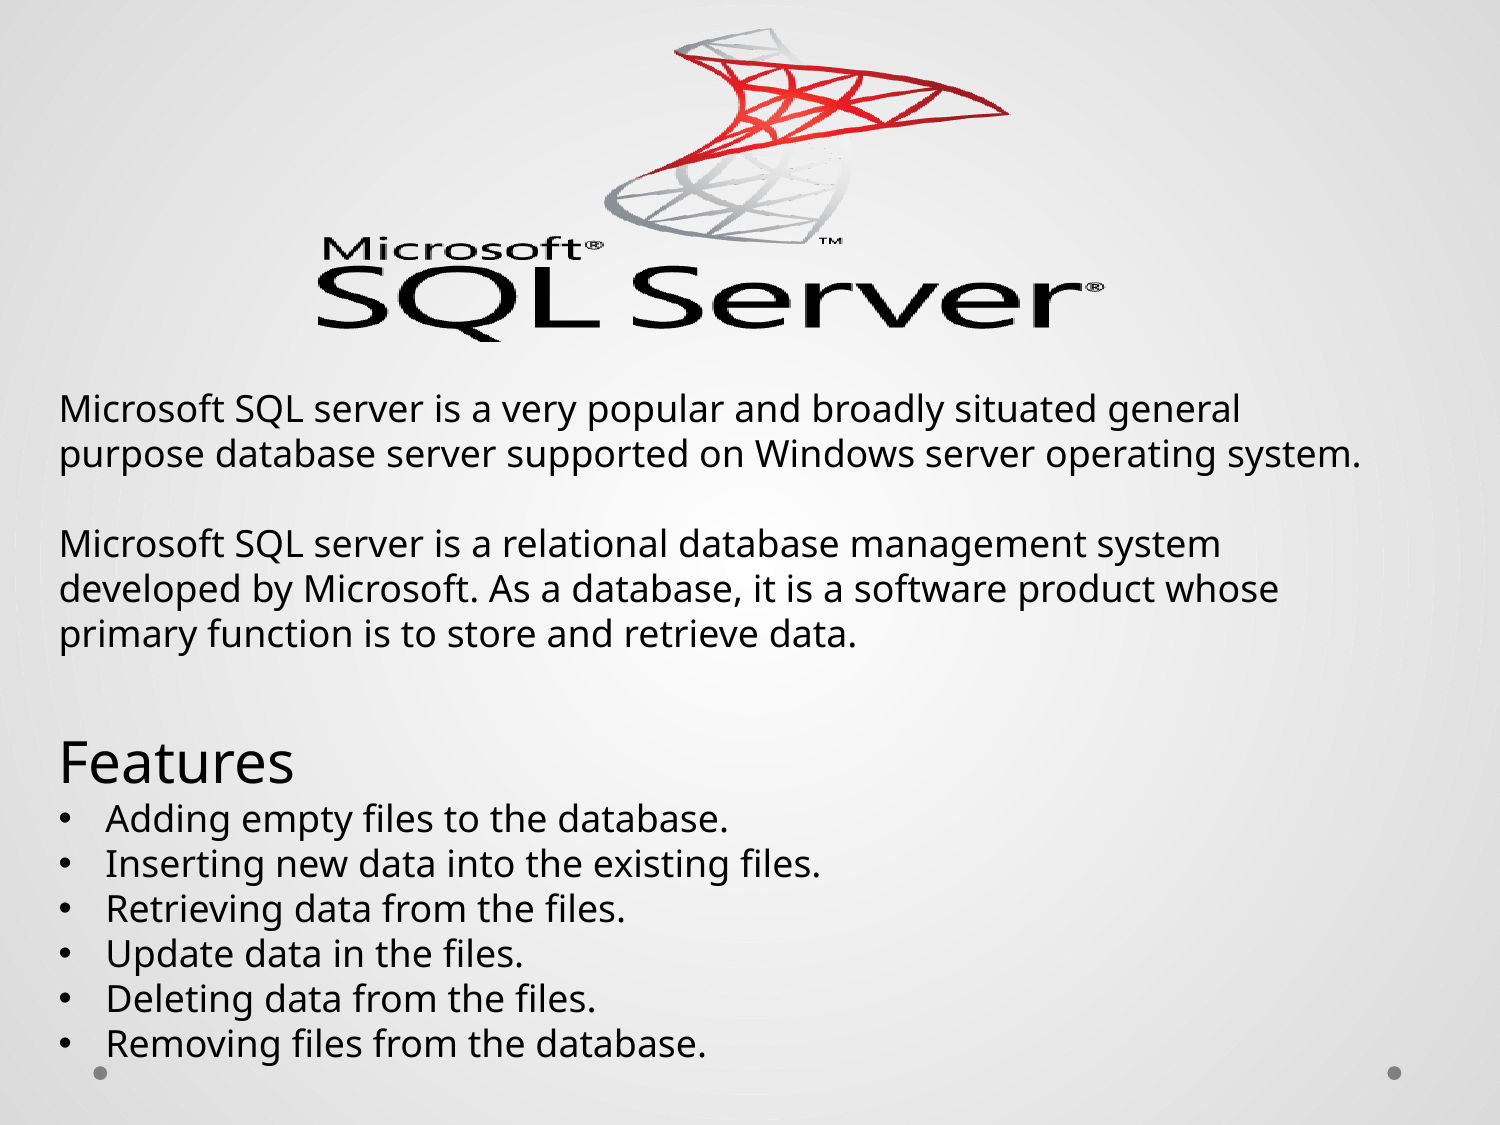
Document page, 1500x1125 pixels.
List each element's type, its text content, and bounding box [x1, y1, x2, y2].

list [312, 24, 1113, 346]
text_box Microsoft SQL server is a very popular and broadly situated general purpose database server supported on Windows server operating system. Microsoft SQL server is a relational database management system developed by Microsoft. As a database, it is a software product whose primary function is to store and retrieve data. Features Adding empty files to the database. Inserting new data into the existing files. Retrieving data from the files. Update data in the files. Deleting data from the files. Removing files from the database. [43, 377, 1382, 1125]
